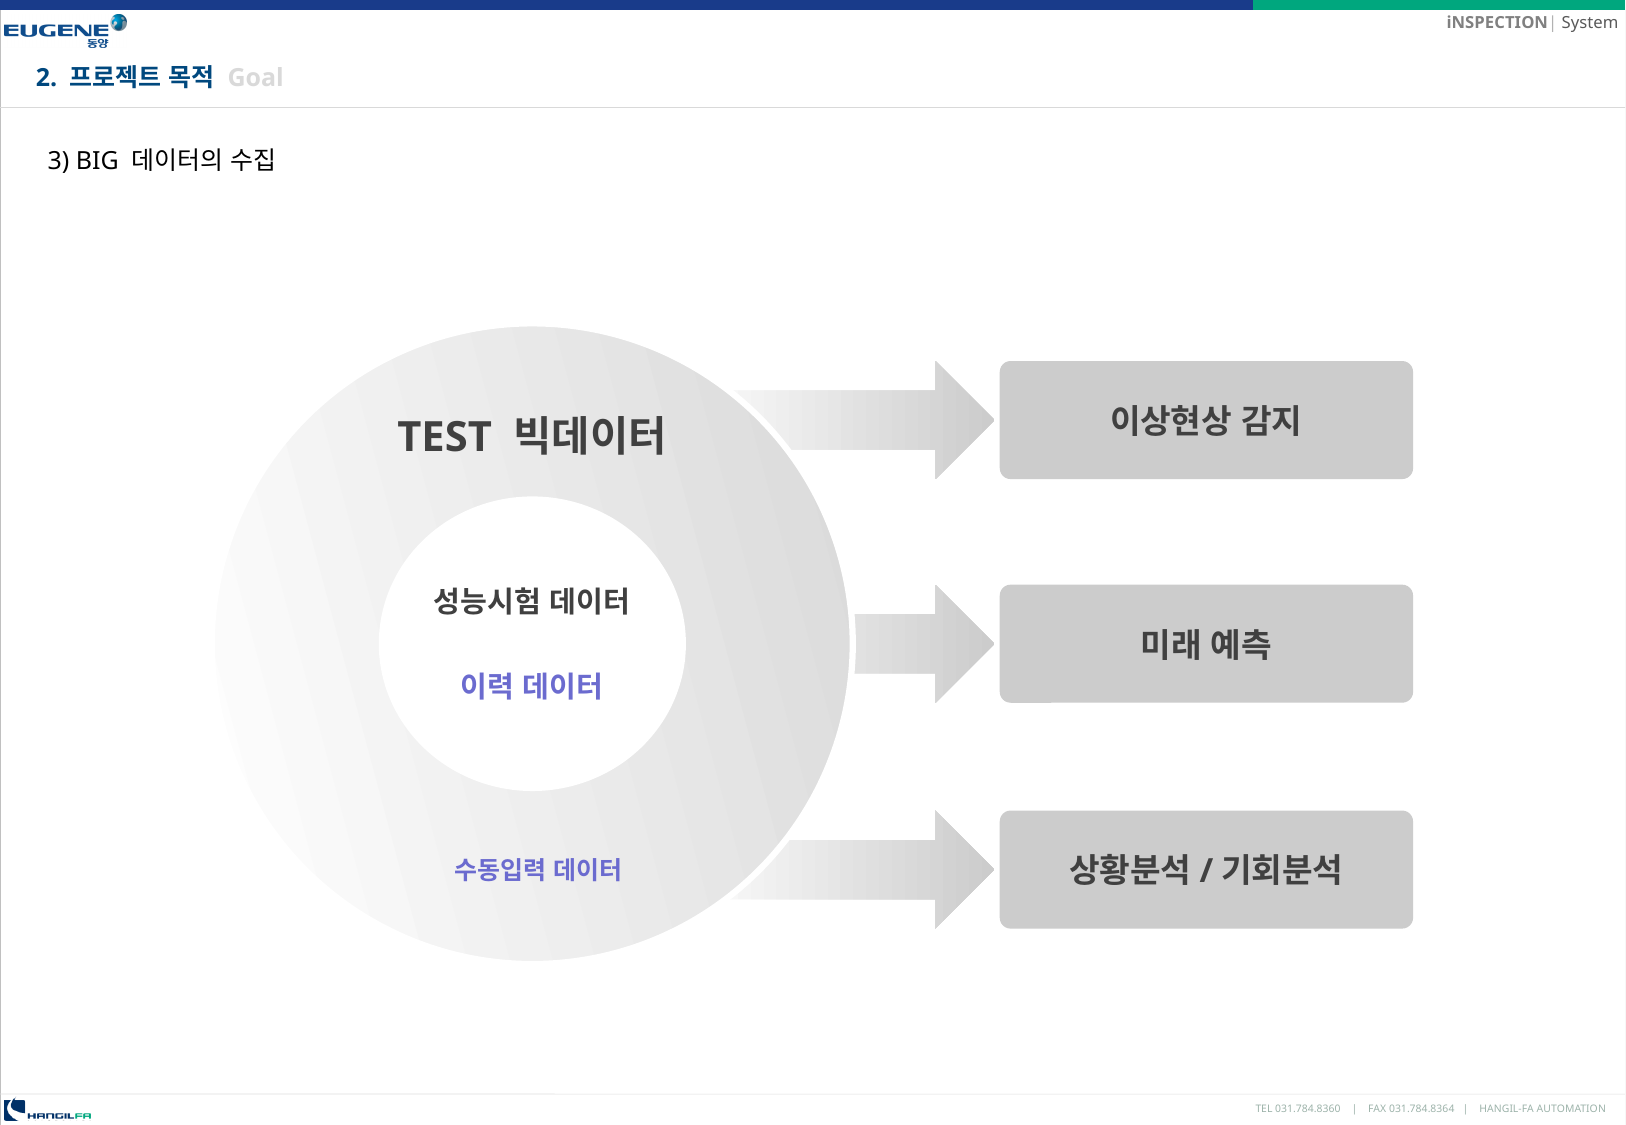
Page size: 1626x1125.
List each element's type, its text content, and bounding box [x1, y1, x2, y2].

text_box 수동입력 데이터 [439, 826, 638, 913]
text_box 2. 프로젝트 목적 Goal [21, 54, 539, 100]
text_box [378, 496, 687, 792]
picture [4, 14, 127, 48]
text_box [211, 323, 853, 965]
picture [0, 0, 1625, 10]
text_box [852, 584, 995, 703]
text_box 상황분석/기회분석 [999, 810, 1414, 929]
text_box [726, 810, 995, 929]
text_box 미래 예측 [999, 584, 1414, 703]
picture [4, 1096, 91, 1121]
text_box TEST 빅데이터 [367, 402, 697, 468]
text_box 3) BIG 데이터의 수집 [32, 136, 600, 182]
text_box 이상현상 감지 [999, 361, 1414, 480]
text_box [730, 361, 995, 480]
